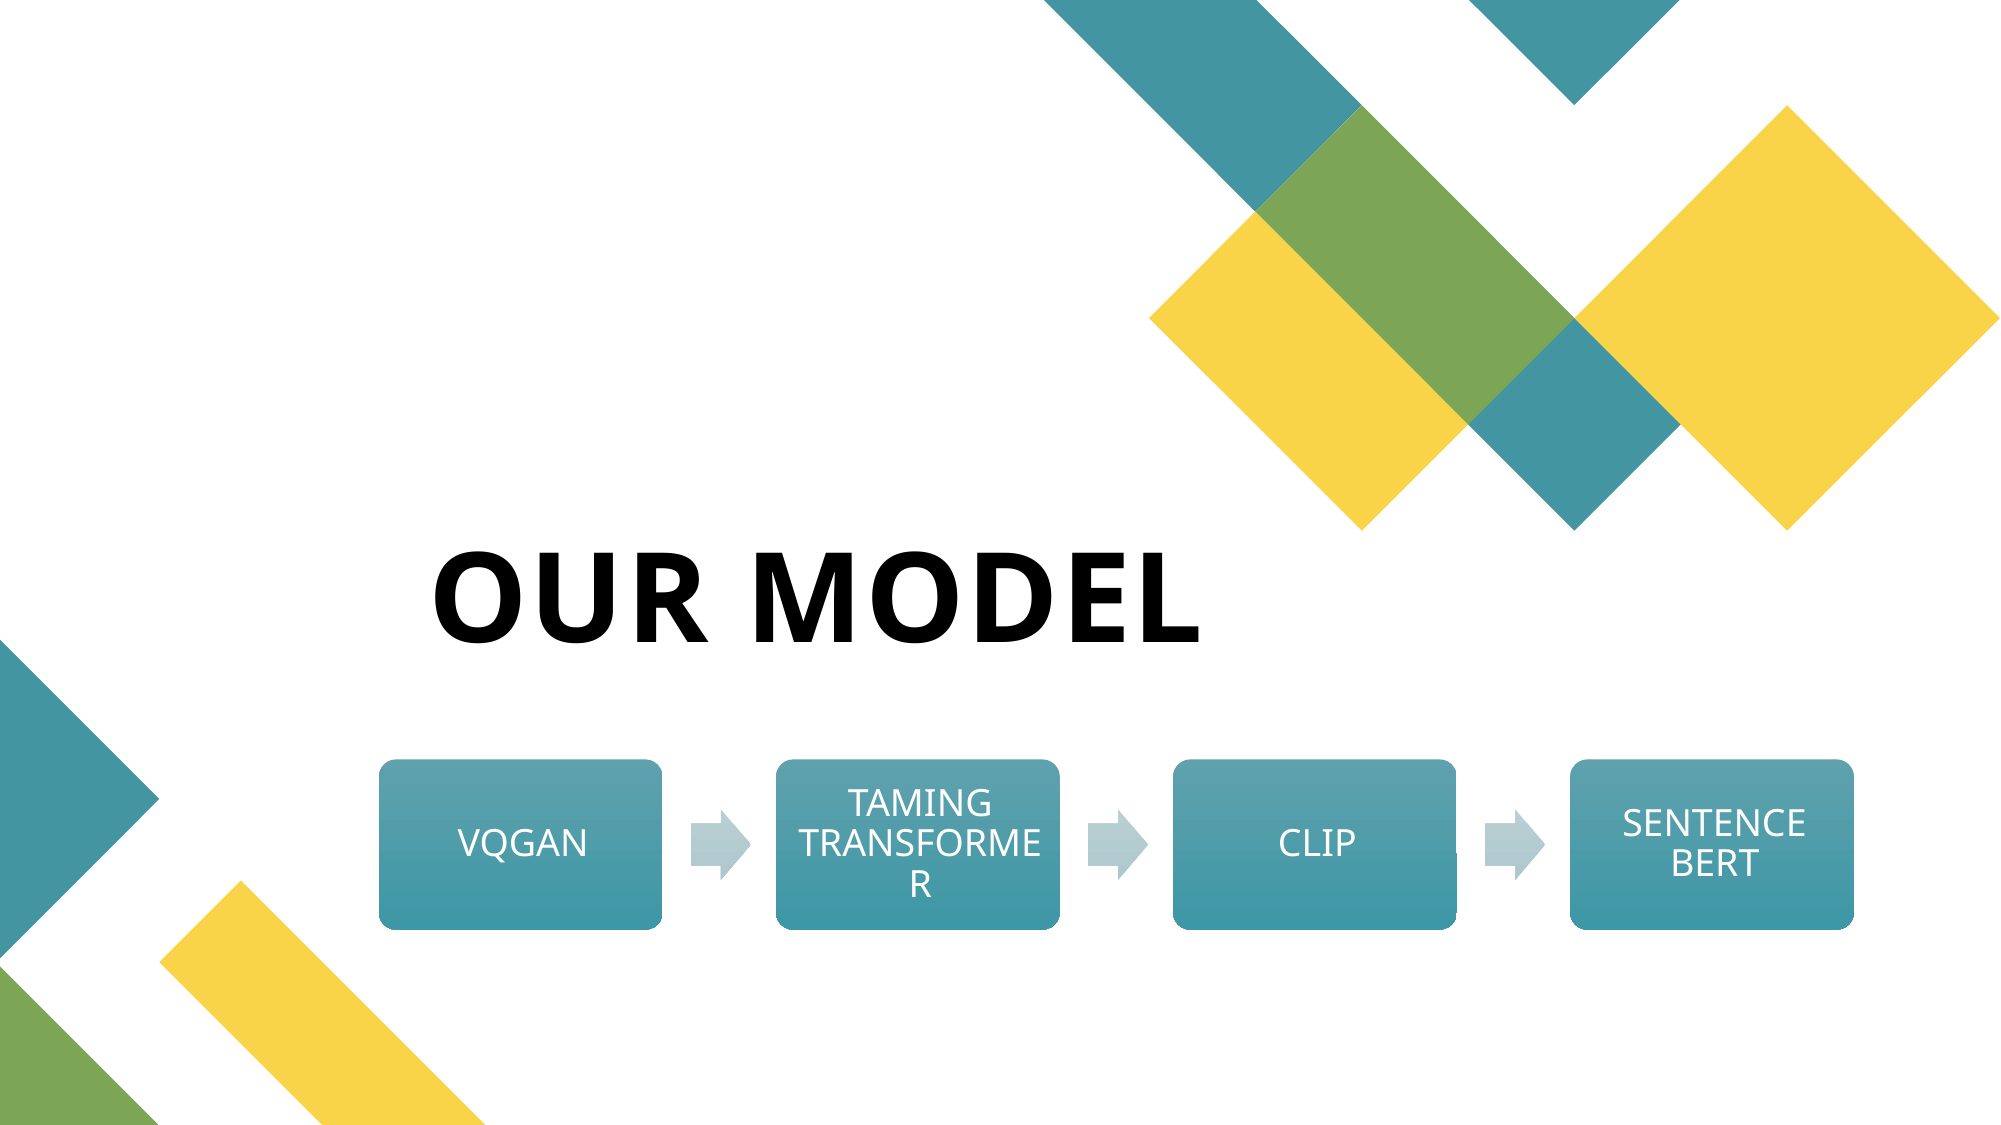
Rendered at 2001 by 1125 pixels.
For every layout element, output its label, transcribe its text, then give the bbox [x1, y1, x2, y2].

title OUR MODEL [428, 463, 1470, 670]
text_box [378, 686, 1855, 1003]
